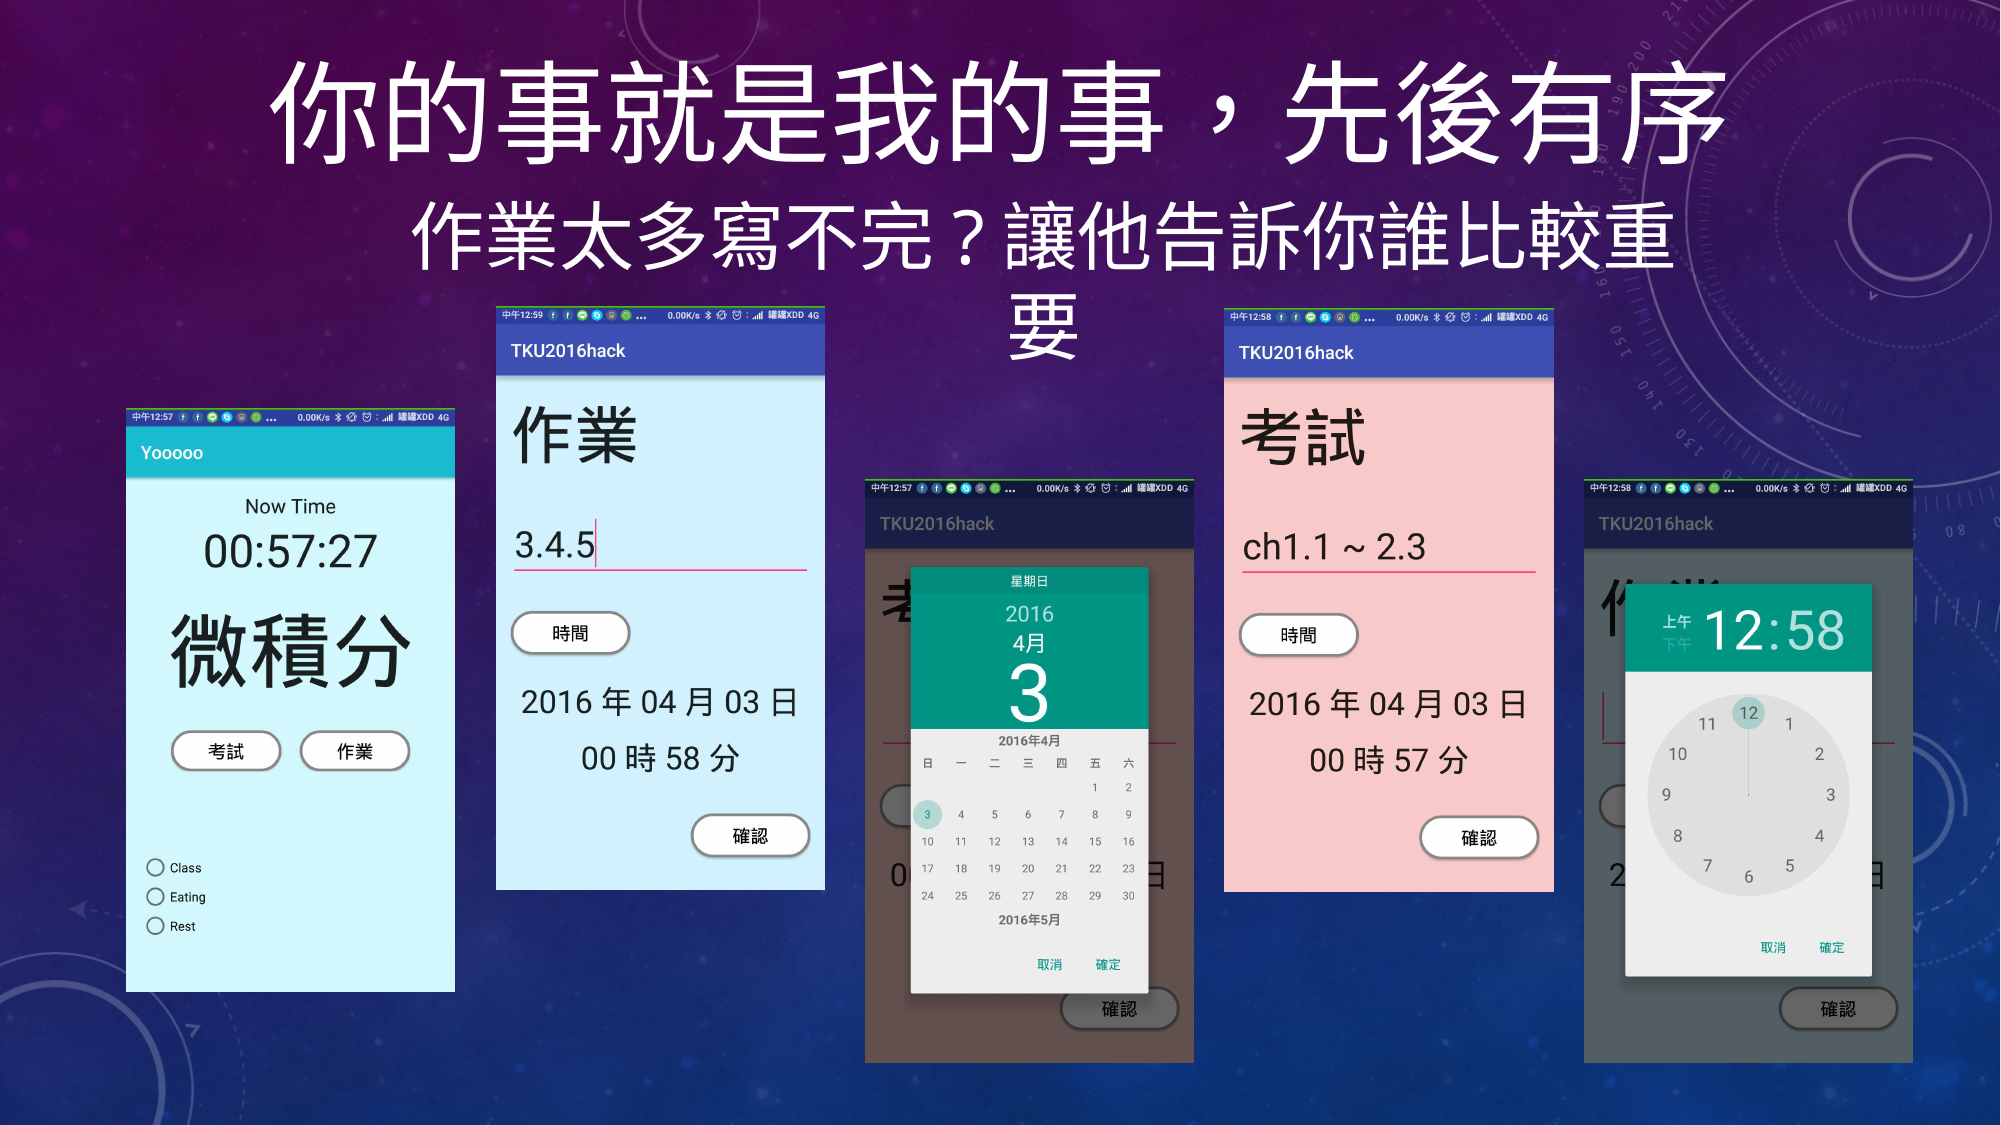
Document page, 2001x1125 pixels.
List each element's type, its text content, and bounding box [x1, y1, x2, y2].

text_box 作業太多寫不完?讓他告訴你誰比較重要 [359, 181, 1728, 377]
list 你的事就是我的事，先後有序 [116, 0, 1908, 260]
picture [0, 0, 2001, 1125]
